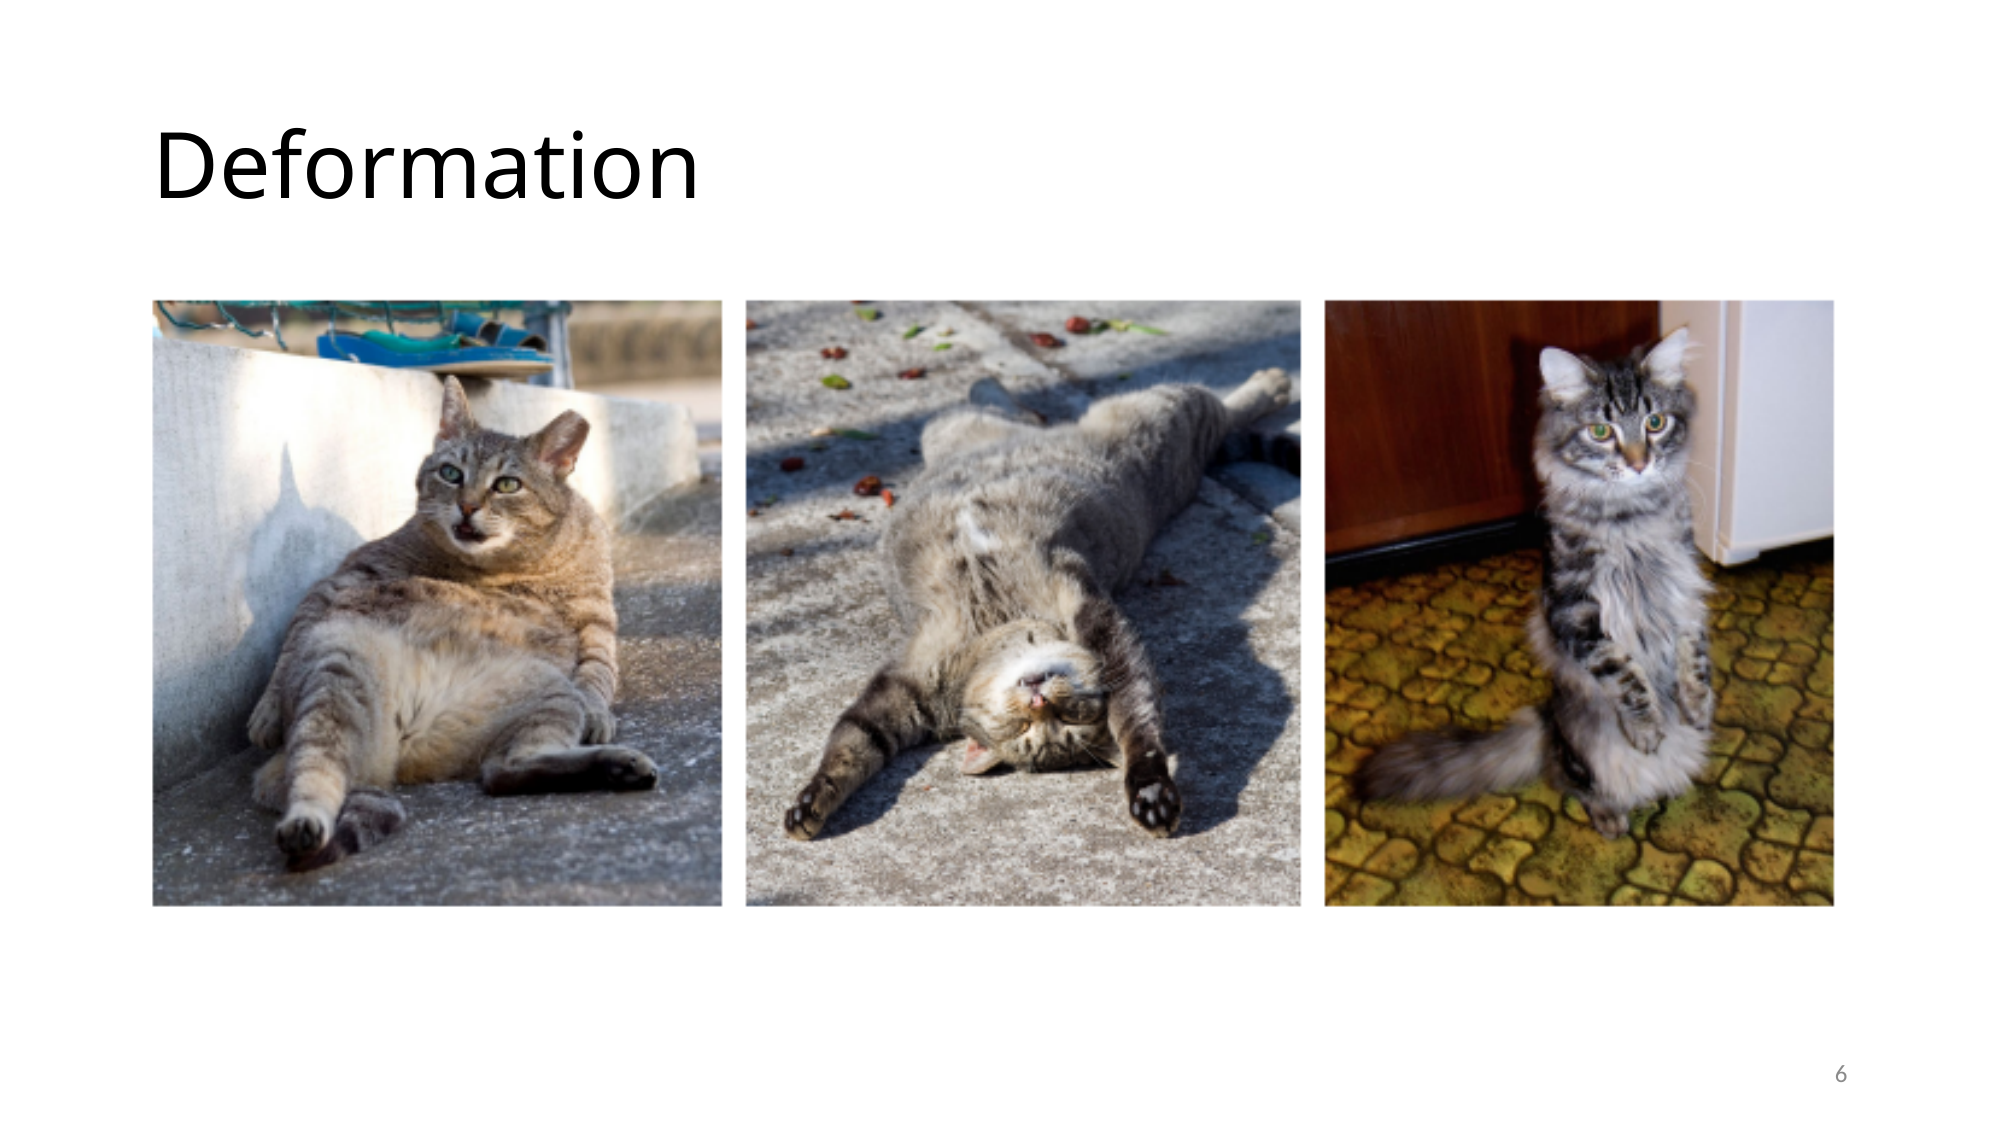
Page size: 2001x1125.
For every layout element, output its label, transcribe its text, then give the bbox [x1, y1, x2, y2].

slide_number 6 [1412, 1042, 1863, 1103]
picture [151, 277, 1849, 919]
title Deformation [137, 59, 1863, 278]
